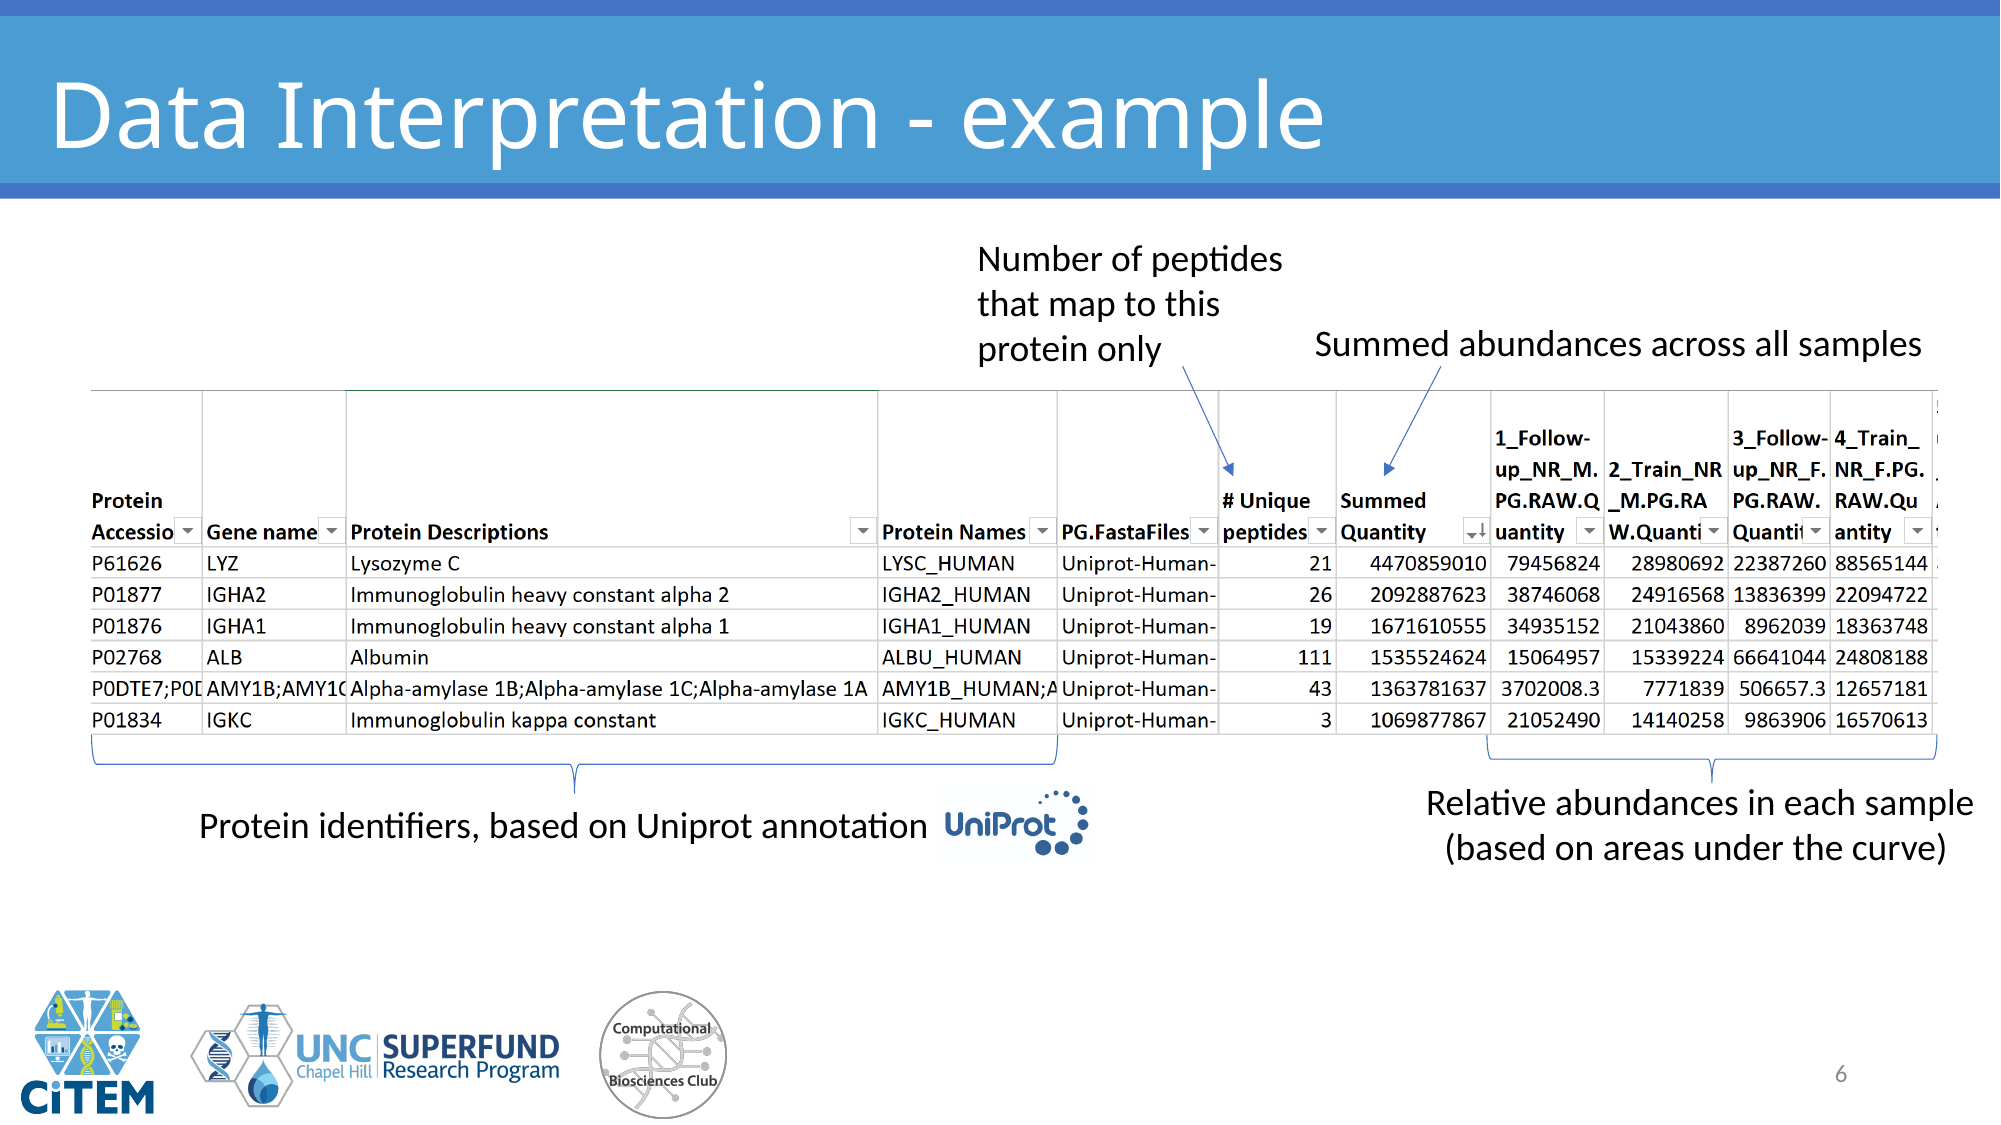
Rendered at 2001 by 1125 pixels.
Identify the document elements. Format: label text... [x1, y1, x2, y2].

text_box [1486, 735, 1938, 784]
picture [183, 991, 568, 1115]
text_box Summed abundances across all samples [1309, 311, 2000, 372]
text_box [1383, 366, 1441, 477]
text_box Number of peptides that map to this protein only [962, 226, 1309, 377]
picture [19, 987, 155, 1116]
picture [934, 784, 1095, 864]
text_box Relative abundances in each sample (based on areas under the curve) [1383, 770, 2000, 876]
picture [91, 390, 1938, 735]
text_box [1182, 366, 1234, 477]
text_box Protein identifiers, based on Uniprot annotation [184, 793, 934, 854]
title Data Interpretation - example [33, 10, 1759, 228]
slide_number 6 [1412, 1042, 1863, 1103]
picture [595, 991, 730, 1119]
text_box [91, 735, 1059, 793]
